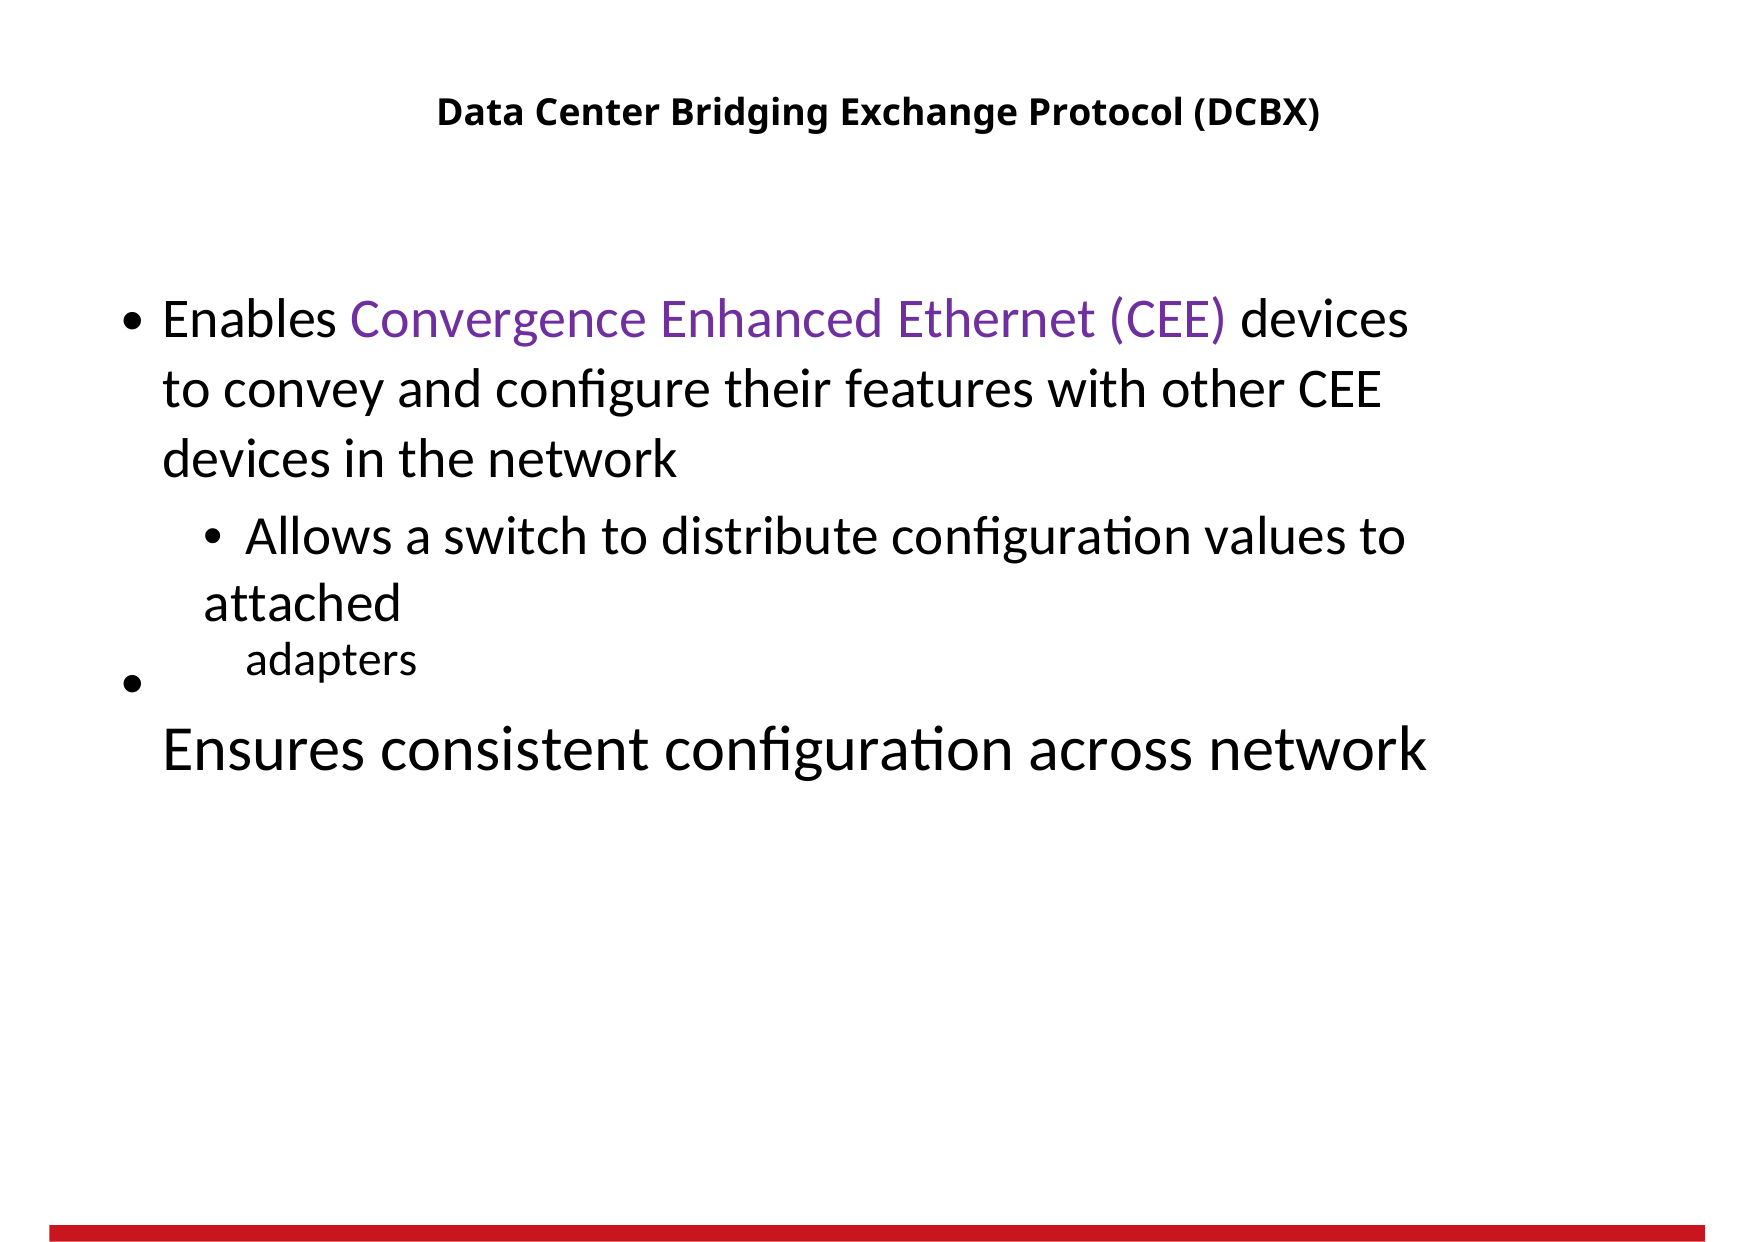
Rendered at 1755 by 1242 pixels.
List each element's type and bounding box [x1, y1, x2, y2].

text_box [160, 291, 1620, 723]
text_box [118, 649, 156, 719]
text_box [49, 1225, 1705, 1242]
text_box [118, 287, 156, 357]
text_box [87, 53, 1667, 141]
